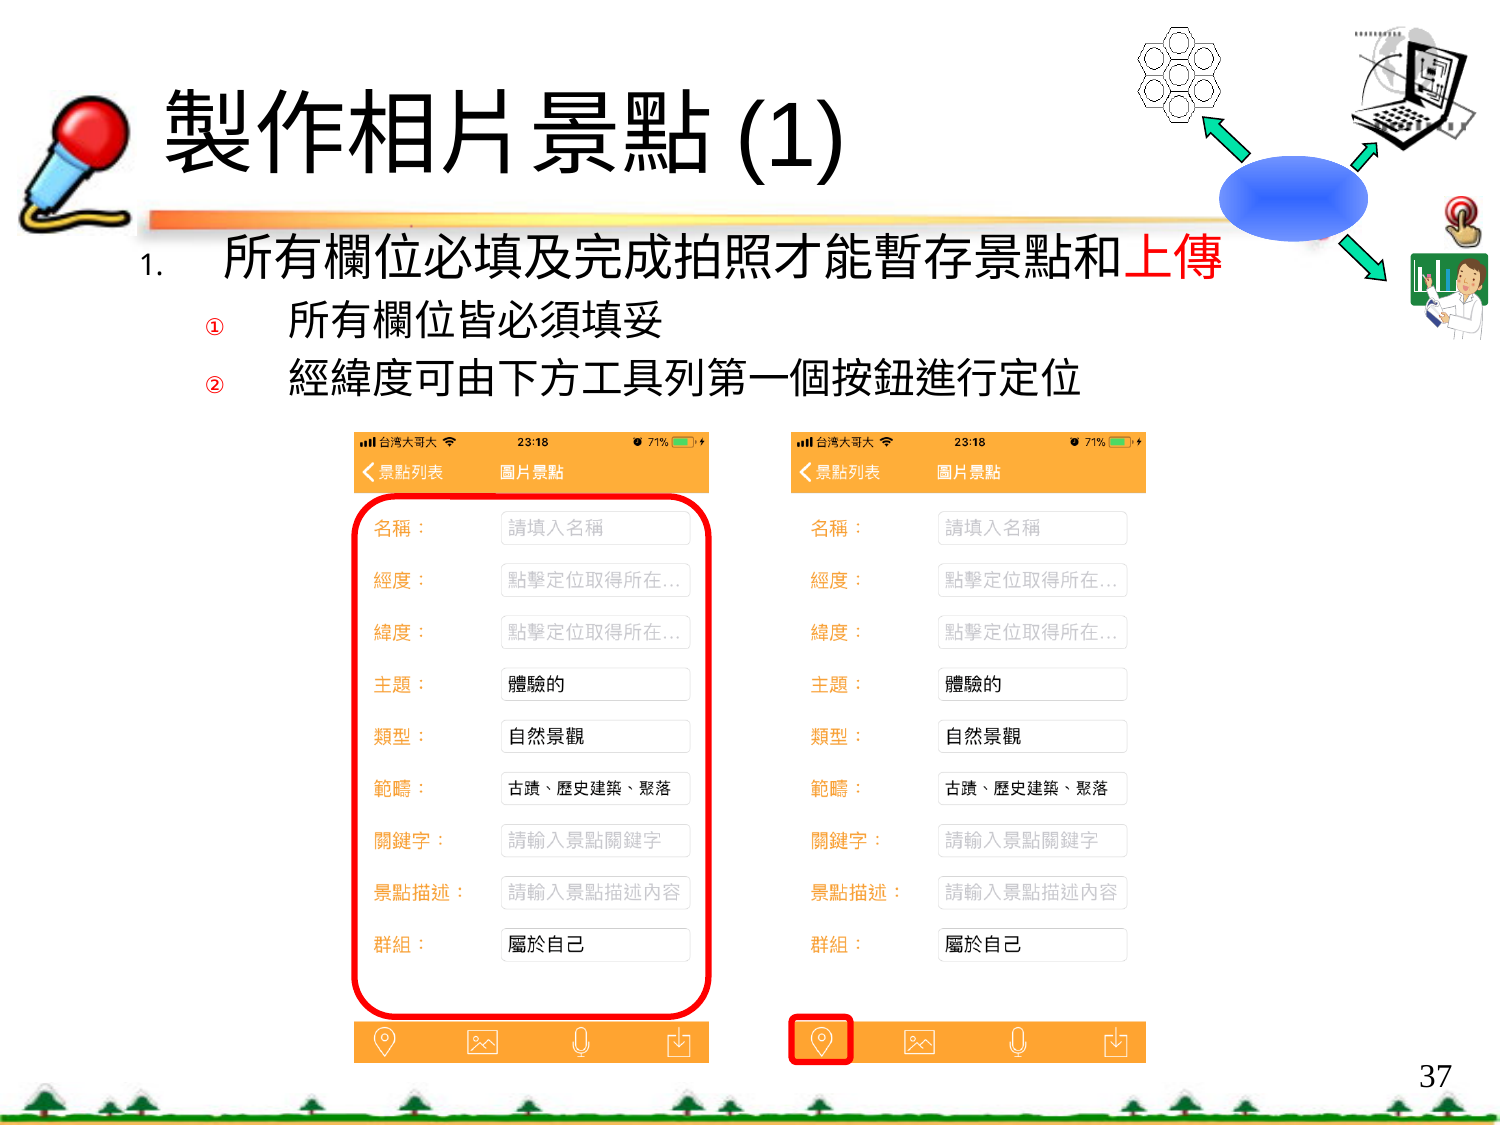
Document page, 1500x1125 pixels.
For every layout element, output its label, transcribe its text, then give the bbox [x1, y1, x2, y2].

slide_number 37 [1281, 1046, 1468, 1088]
title 製作相片景點(1) [147, 31, 1444, 193]
picture [17, 90, 1225, 236]
picture [1444, 196, 1483, 250]
picture [1351, 20, 1477, 159]
picture [1135, 20, 1223, 31]
picture [0, 1082, 1500, 1125]
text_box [354, 432, 1146, 1063]
list 所有欄位必填及完成拍照才能暫存景點和上傳 所有欄位皆必須填妥 經緯度可由下方工具列第一個按鈕進行定位 [123, 217, 1422, 997]
